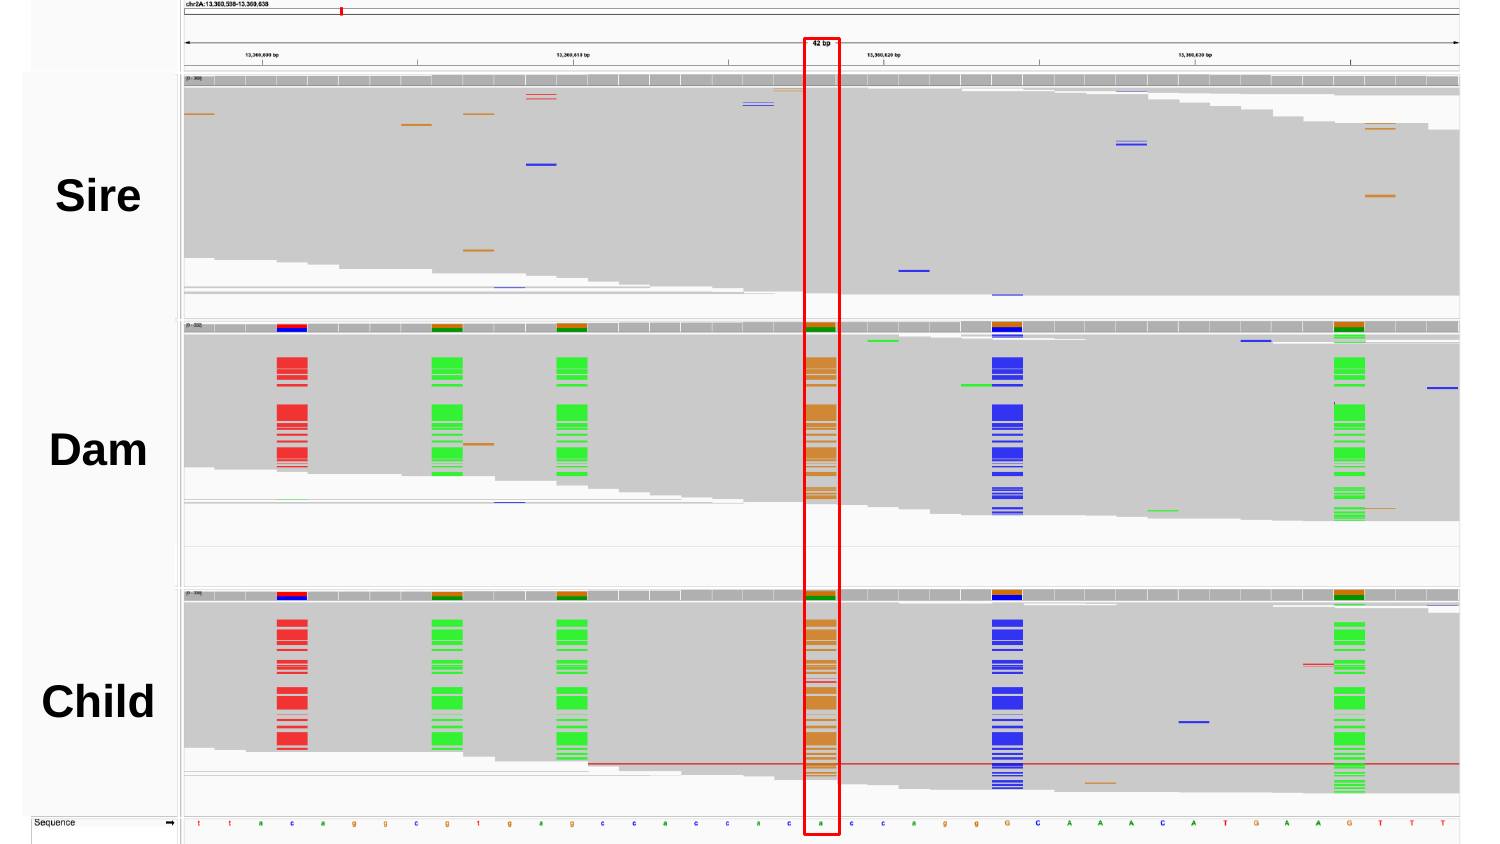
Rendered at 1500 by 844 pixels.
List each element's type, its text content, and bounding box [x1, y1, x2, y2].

text_box Sire [22, 73, 26, 313]
text_box Child [22, 581, 26, 816]
picture [31, 0, 1469, 844]
text_box Dam [22, 313, 26, 581]
